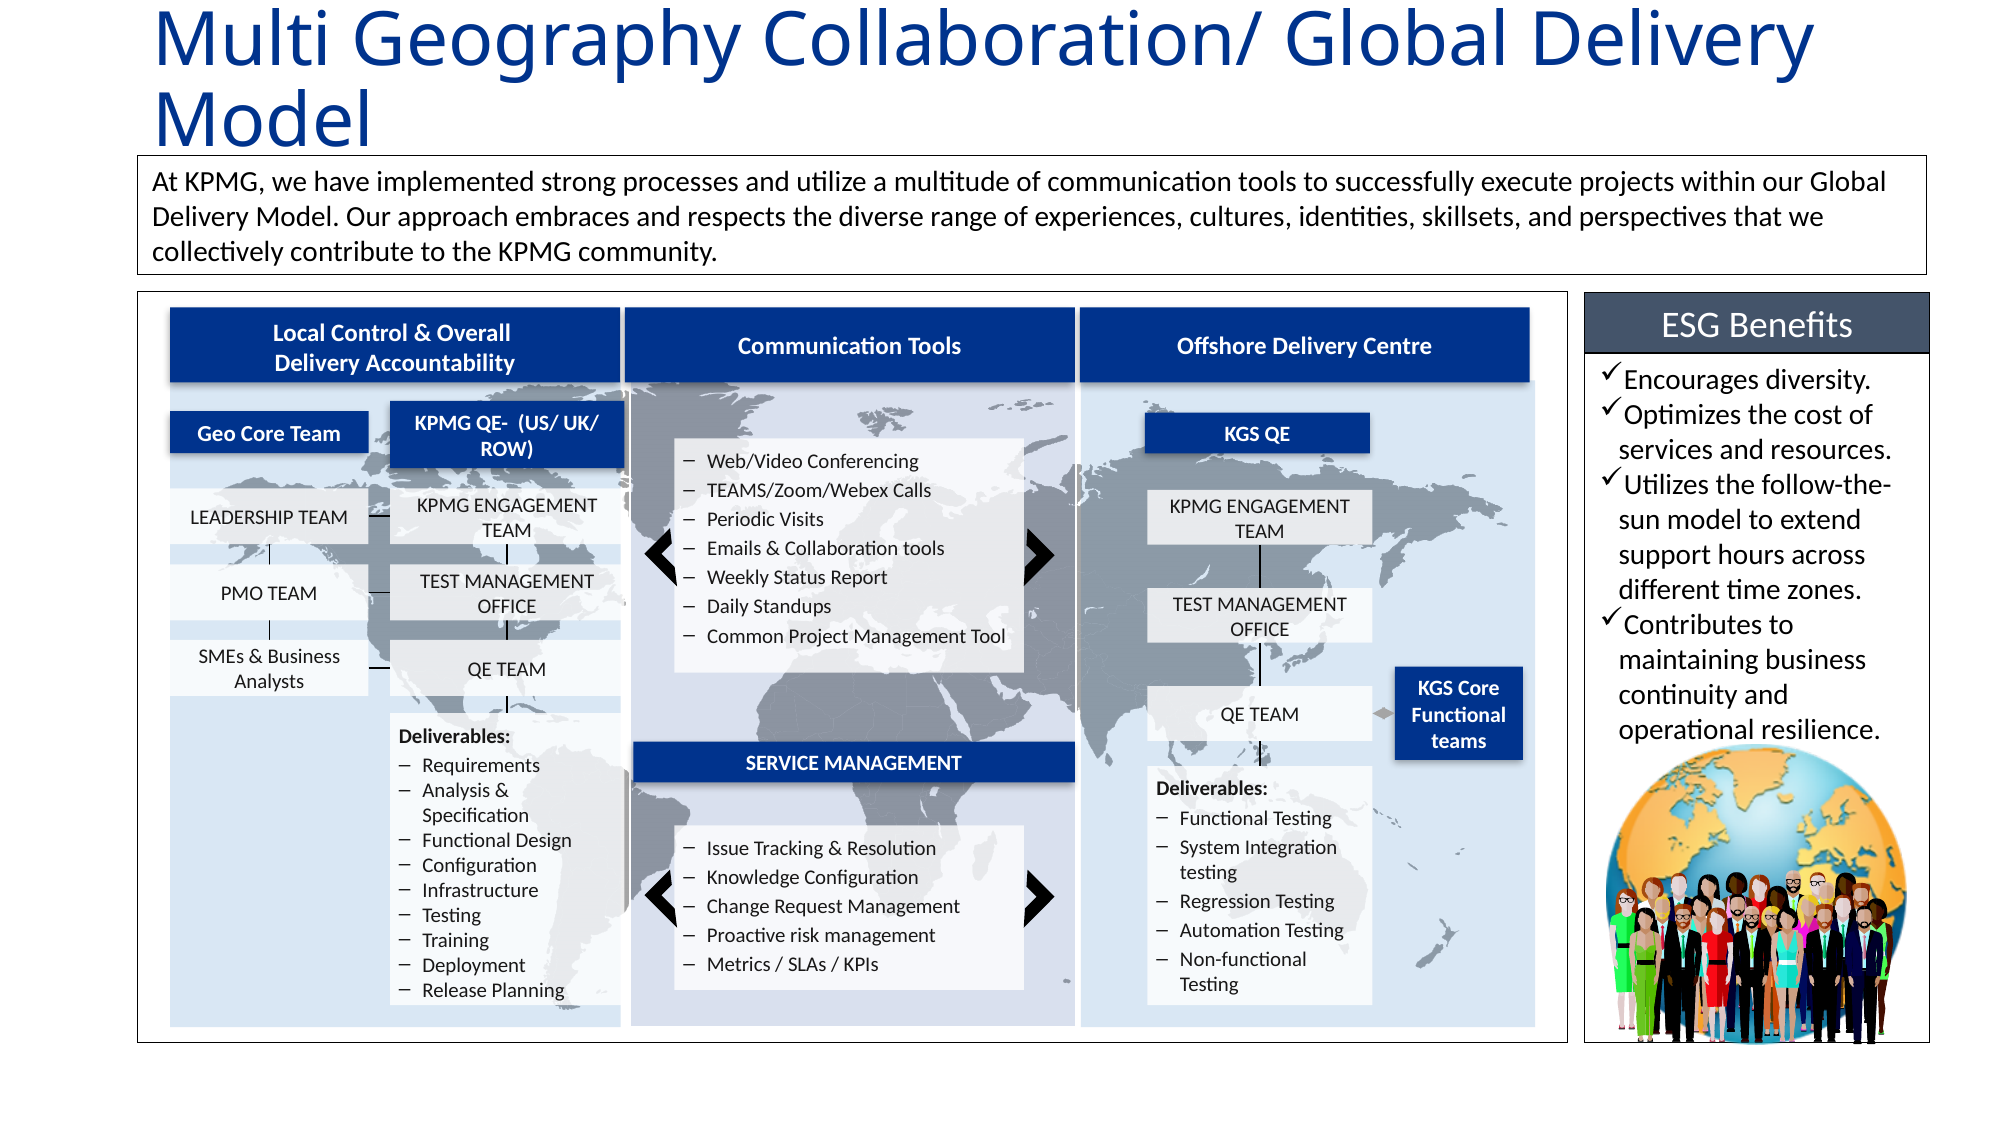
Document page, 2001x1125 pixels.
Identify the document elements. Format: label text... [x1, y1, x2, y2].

text_box Encourages diversity. Optimizes the cost of services and resources. Utilizes the follow-the-sun model to extend support hours across different time zones. Contributes to maintaining business continuity and operational resilience. [1584, 353, 1930, 1043]
title Multi Geography Collaboration/ Global Delivery Model [137, 32, 1863, 131]
text_box ESG Benefits [1584, 292, 1930, 353]
text_box At KPMG, we have implemented strong processes and utilize a multitude of communication tools to successfully execute projects within our Global Delivery Model. Our approach embraces and respects the diverse range of experiences, cultures, identities, skillsets, and perspectives that we collectively contribute to the KPMG community. [137, 155, 1927, 275]
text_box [137, 291, 1568, 1043]
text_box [1606, 744, 1907, 1045]
